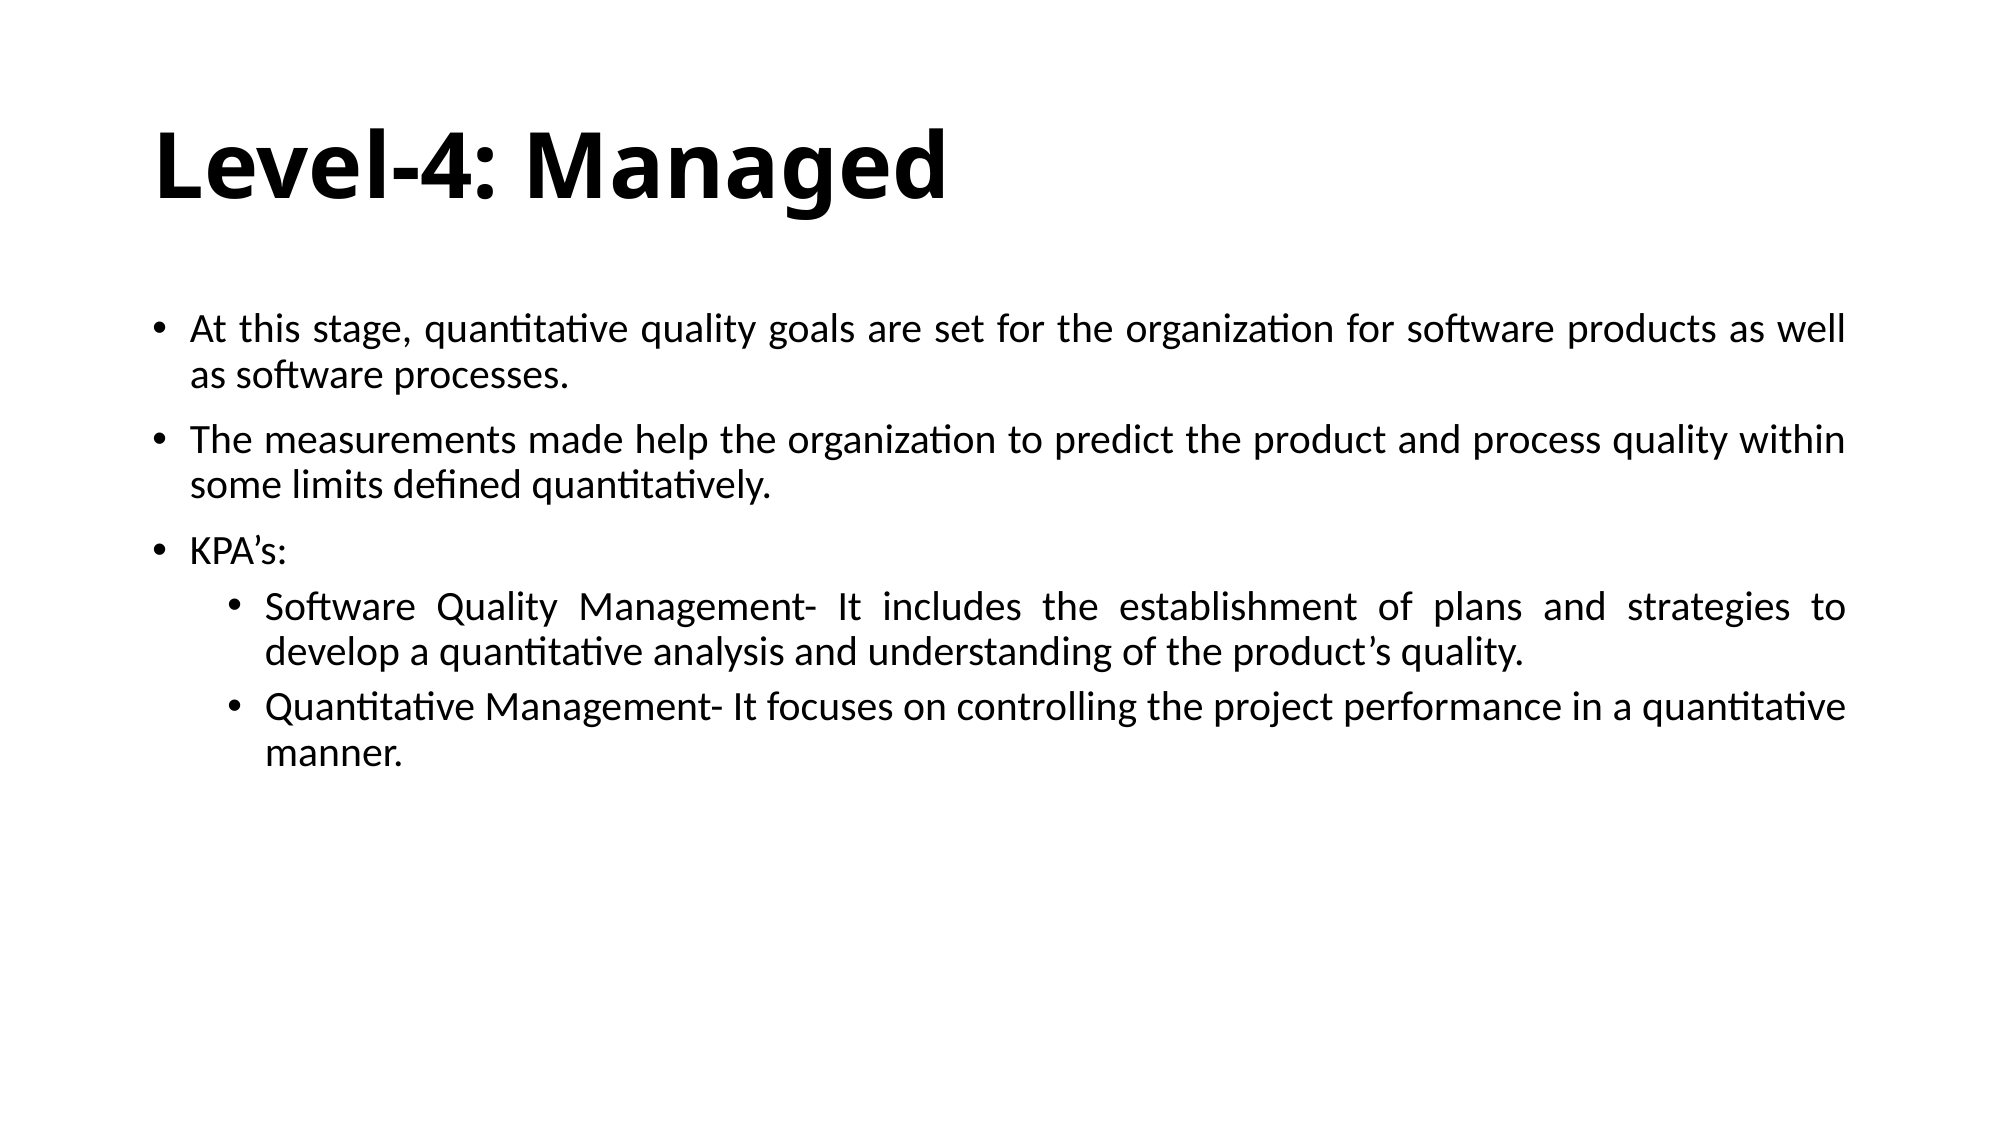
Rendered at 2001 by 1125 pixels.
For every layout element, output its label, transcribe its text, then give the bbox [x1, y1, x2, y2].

list At this stage, quantitative quality goals are set for the organization for software products as well as software processes. The measurements made help the organization to predict the product and process quality within some limits defined quantitatively. KPA’s: Software Quality Management- It includes the establishment of plans and strategies to develop a quantitative analysis and understanding of the product’s quality. Quantitative Management- It focuses on controlling the project performance in a quantitative manner. [137, 299, 1863, 1014]
title Level-4: Managed [137, 59, 1863, 278]
